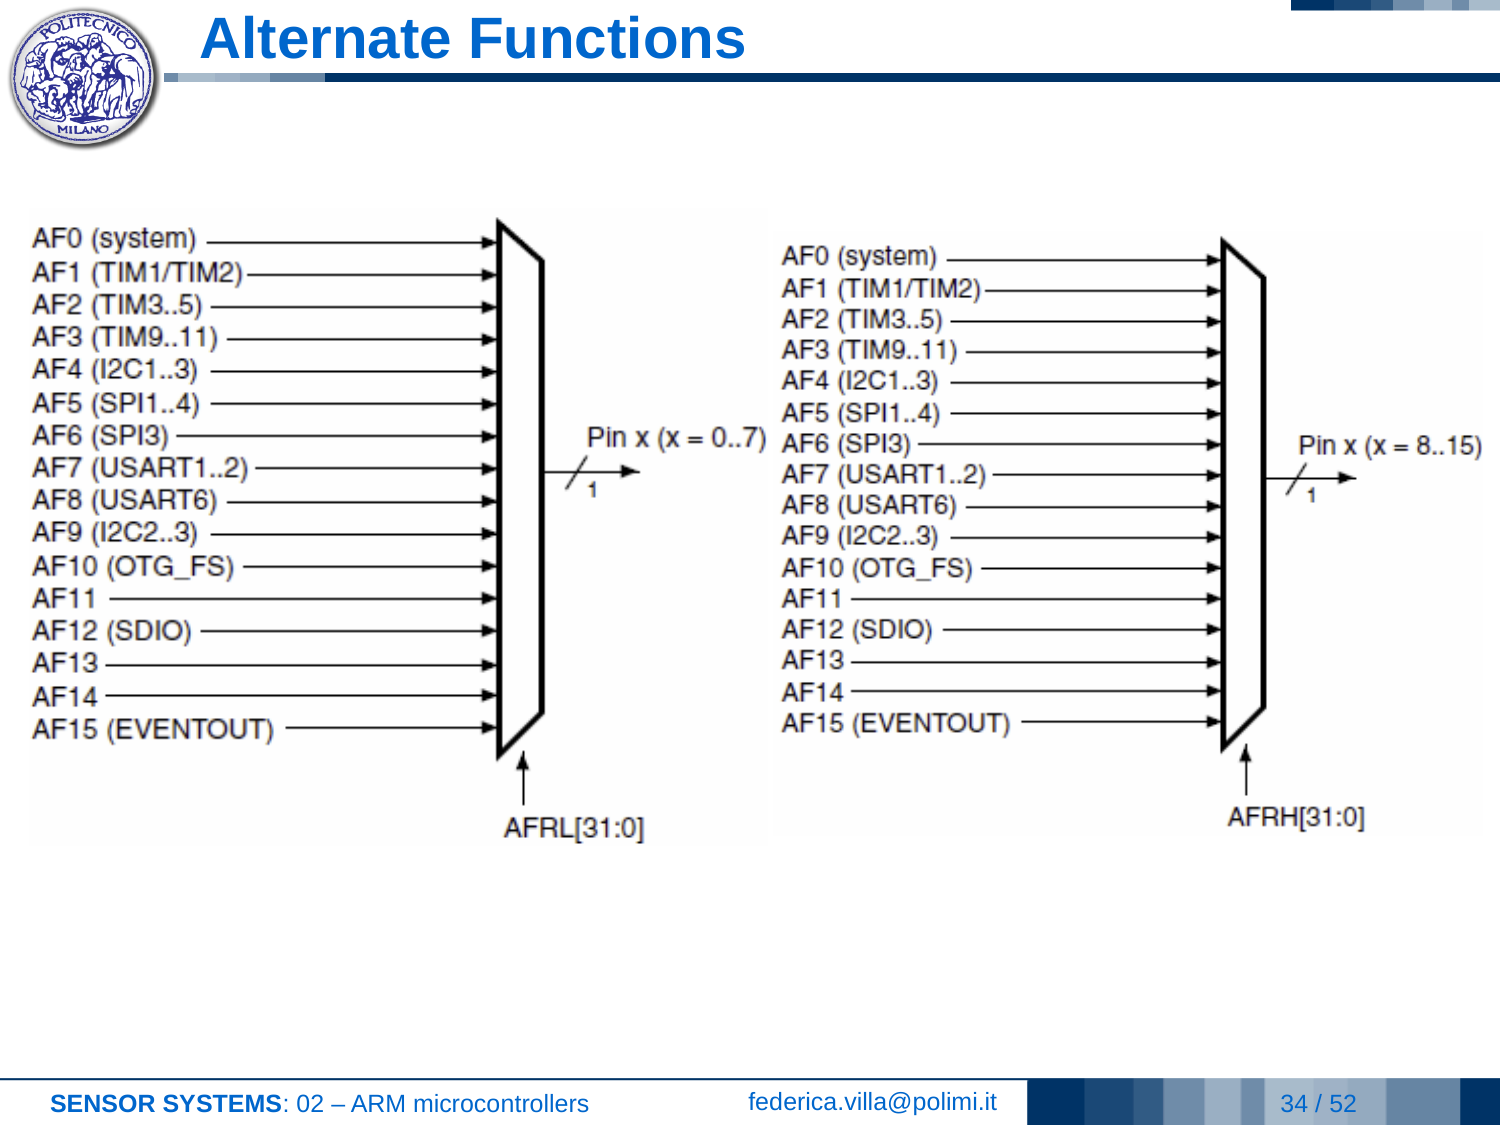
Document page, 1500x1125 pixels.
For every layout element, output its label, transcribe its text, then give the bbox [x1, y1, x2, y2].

title Alternate Functions [199, 0, 1500, 71]
picture [29, 207, 768, 847]
picture [0, 0, 1500, 153]
picture [773, 231, 1483, 837]
picture [0, 1074, 1500, 1125]
